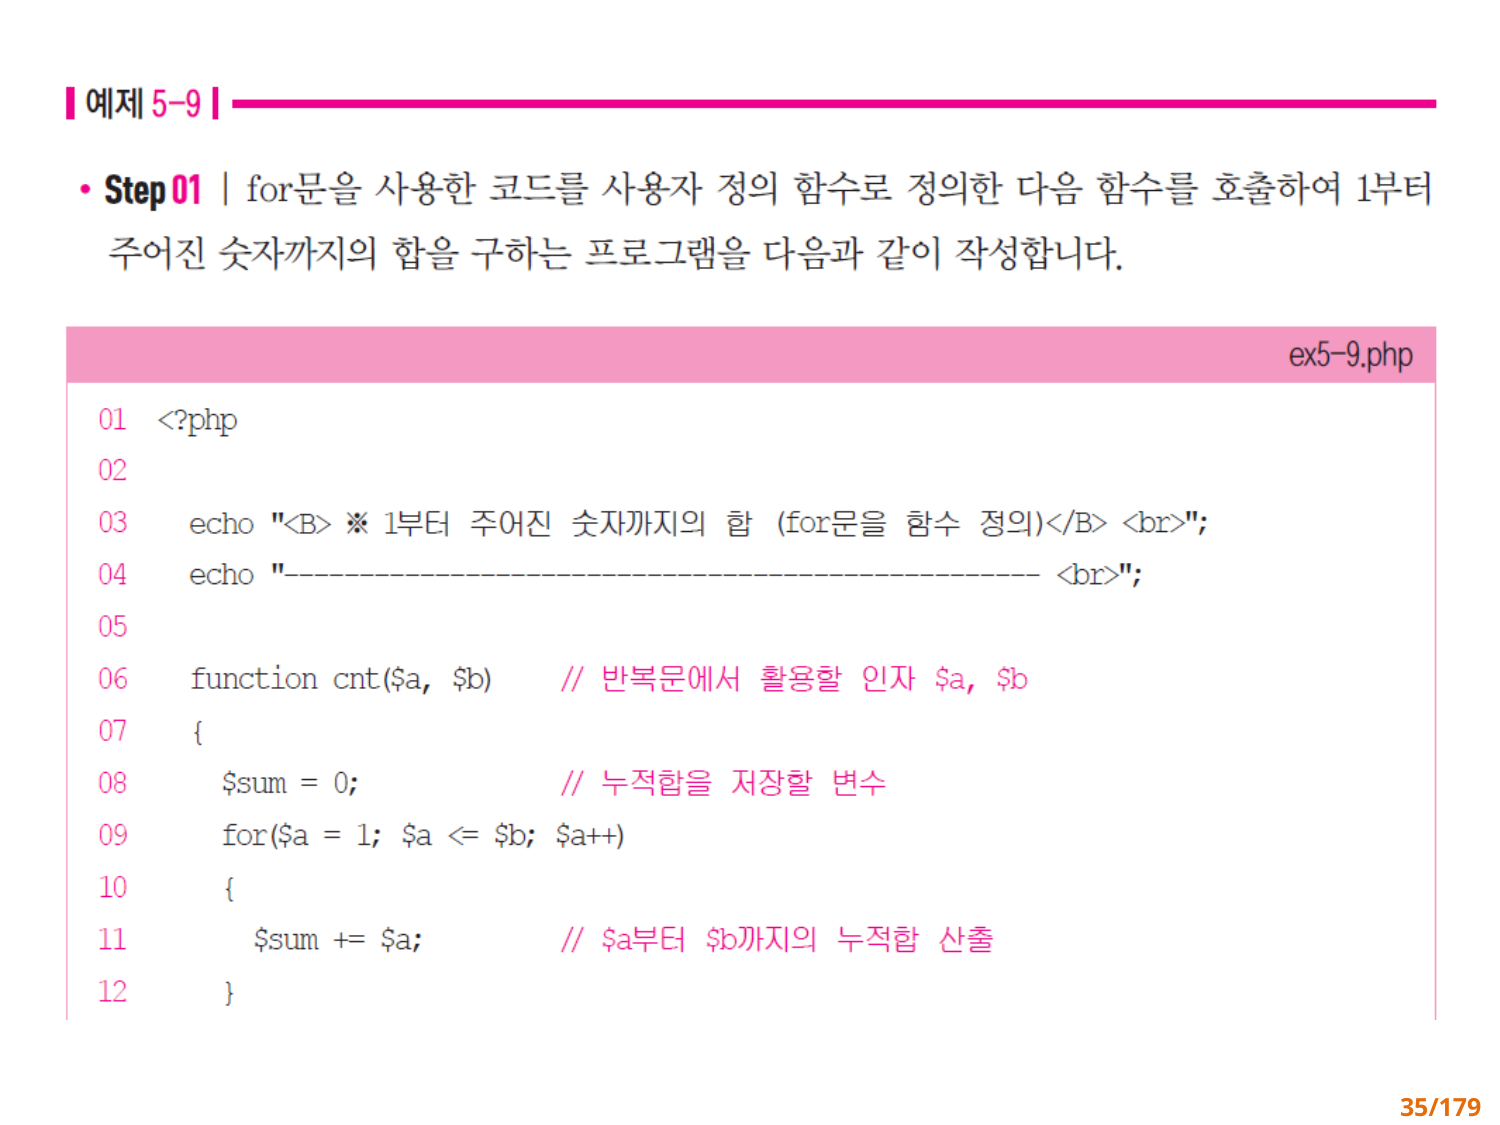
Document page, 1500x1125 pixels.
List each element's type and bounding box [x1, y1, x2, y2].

picture [40, 66, 1459, 1020]
